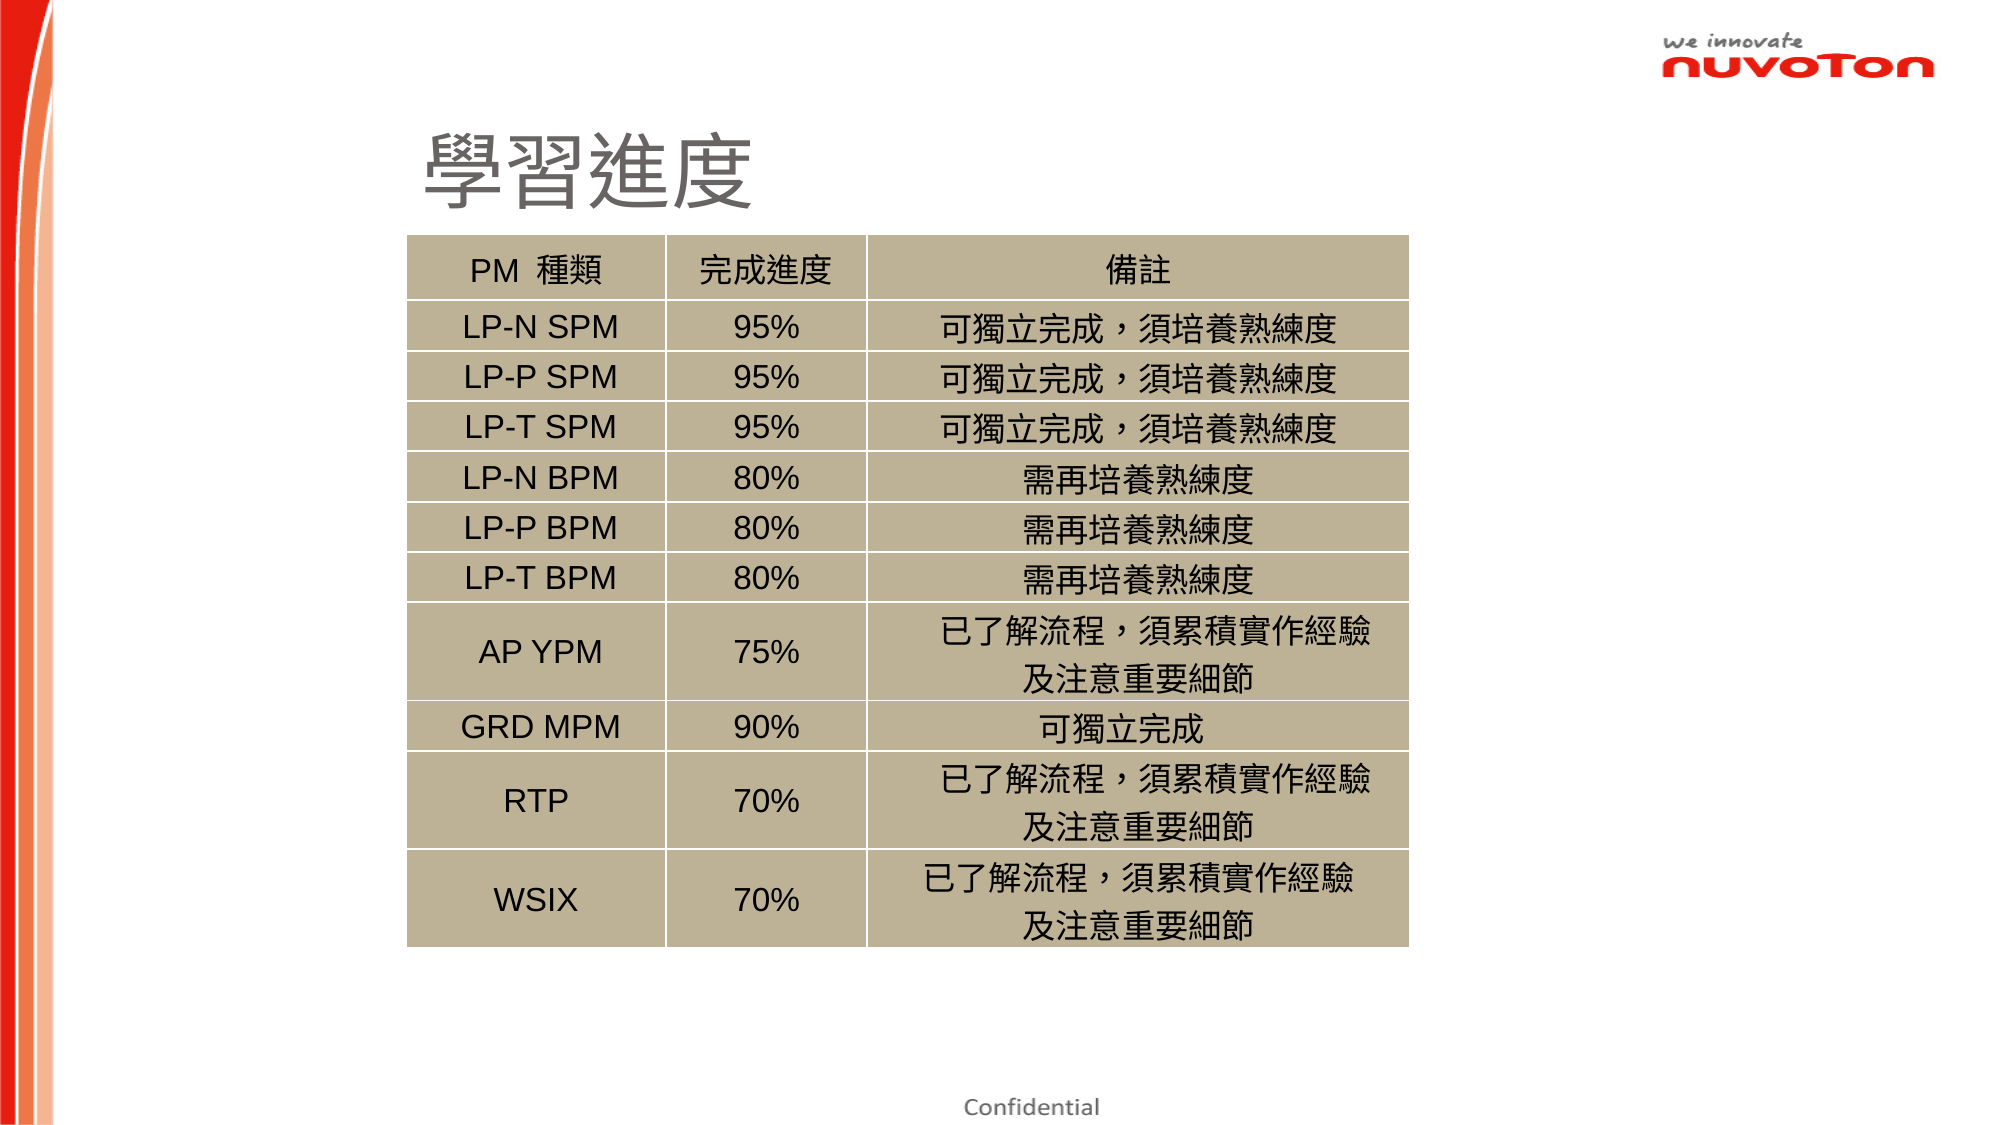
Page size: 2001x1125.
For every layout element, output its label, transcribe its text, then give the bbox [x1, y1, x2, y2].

table_cell AP YPM [407, 603, 665, 700]
table_header 完成進度 [667, 235, 866, 299]
table_cell 95% [667, 402, 866, 450]
table_cell 75% [667, 603, 866, 700]
table_cell 可獨立完成，須培養熟練度 [868, 352, 1409, 400]
table_cell GRD MPM [407, 701, 665, 750]
table_cell 80% [667, 553, 866, 601]
table_cell LP-T BPM [407, 553, 665, 601]
table_cell LP-P BPM [407, 503, 665, 551]
table_cell 70% [667, 752, 866, 848]
table_cell 可獨立完成，須培養熟練度 [868, 301, 1409, 350]
table_cell 需再培養熟練度 [868, 553, 1409, 601]
table_cell LP-N SPM [407, 301, 665, 350]
table_header 備註 [868, 235, 1409, 299]
picture [0, 0, 2000, 1125]
title 學習進度 [406, 112, 787, 233]
table_cell 已了解流程，須累積實作經驗 及注意重要細節 [868, 850, 1409, 947]
table_cell LP-T SPM [407, 402, 665, 450]
table_header PM 種類 [407, 235, 665, 299]
table_cell RTP [407, 752, 665, 848]
table_cell 70% [667, 850, 866, 947]
table_cell 已了解流程，須累積實作經驗 及注意重要細節 [868, 752, 1409, 848]
table_cell 可獨立完成，須培養熟練度 [868, 402, 1409, 450]
table_cell 需再培養熟練度 [868, 503, 1409, 551]
table_cell 80% [667, 503, 866, 551]
table_cell 已了解流程，須累積實作經驗 及注意重要細節 [868, 603, 1409, 700]
table_cell 可獨立完成 [868, 701, 1409, 750]
table_cell 80% [667, 452, 866, 501]
table_cell 90% [667, 701, 866, 750]
table_cell 95% [667, 301, 866, 350]
table_cell LP-N BPM [407, 452, 665, 501]
table_cell 95% [667, 352, 866, 400]
table_cell LP-P SPM [407, 352, 665, 400]
table_cell WSIX [407, 850, 665, 947]
table_cell 需再培養熟練度 [868, 452, 1409, 501]
